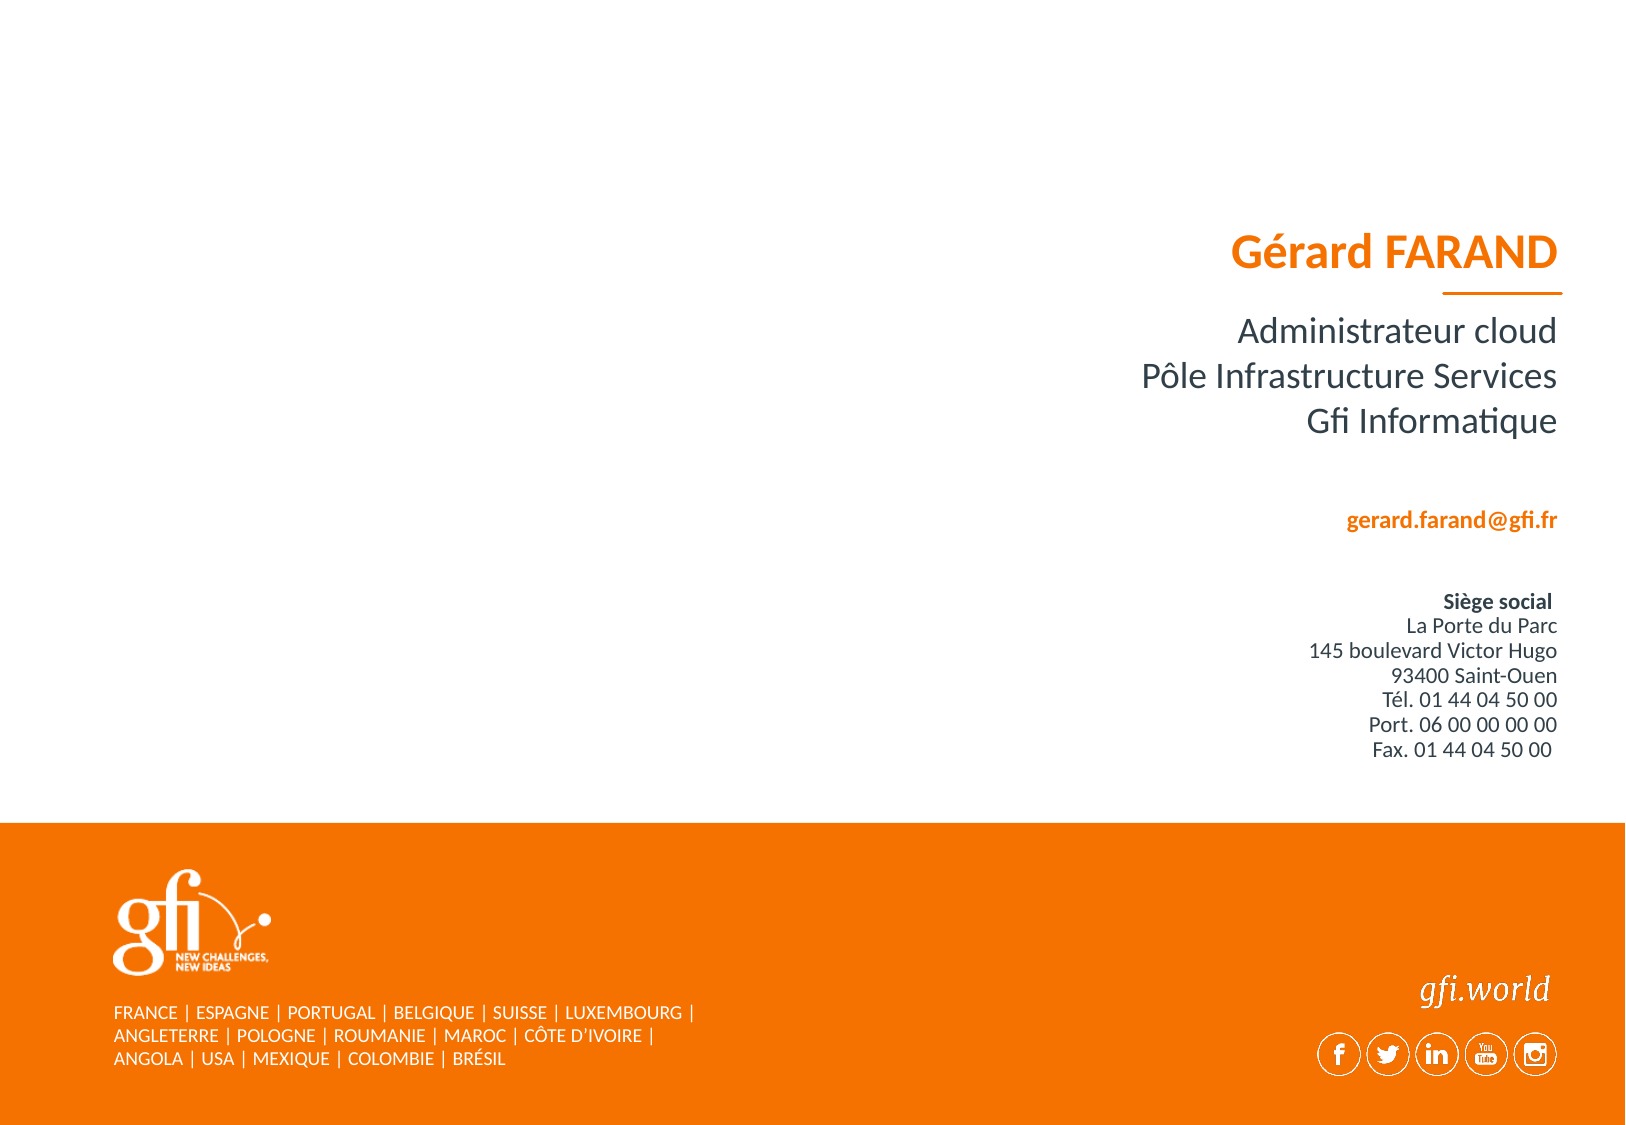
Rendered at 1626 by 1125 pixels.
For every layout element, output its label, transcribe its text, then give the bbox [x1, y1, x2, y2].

title Gérard FARAND [665, 0, 1558, 279]
list Siège social La Porte du Parc 145 boulevard Victor Hugo 93400 Saint-Ouen Tél. 01 44 04 50 00 Port. 06 00 00 00 00 Fax. 01 44 04 50 00 [665, 589, 1558, 786]
list gerard.farand@gfi.fr [665, 507, 1558, 538]
picture [1400, 962, 1558, 1028]
picture [113, 869, 271, 976]
picture [1317, 1032, 1557, 1076]
list Administrateur cloud Pôle Infrastructure Services Gfi Informatique [665, 305, 1558, 493]
